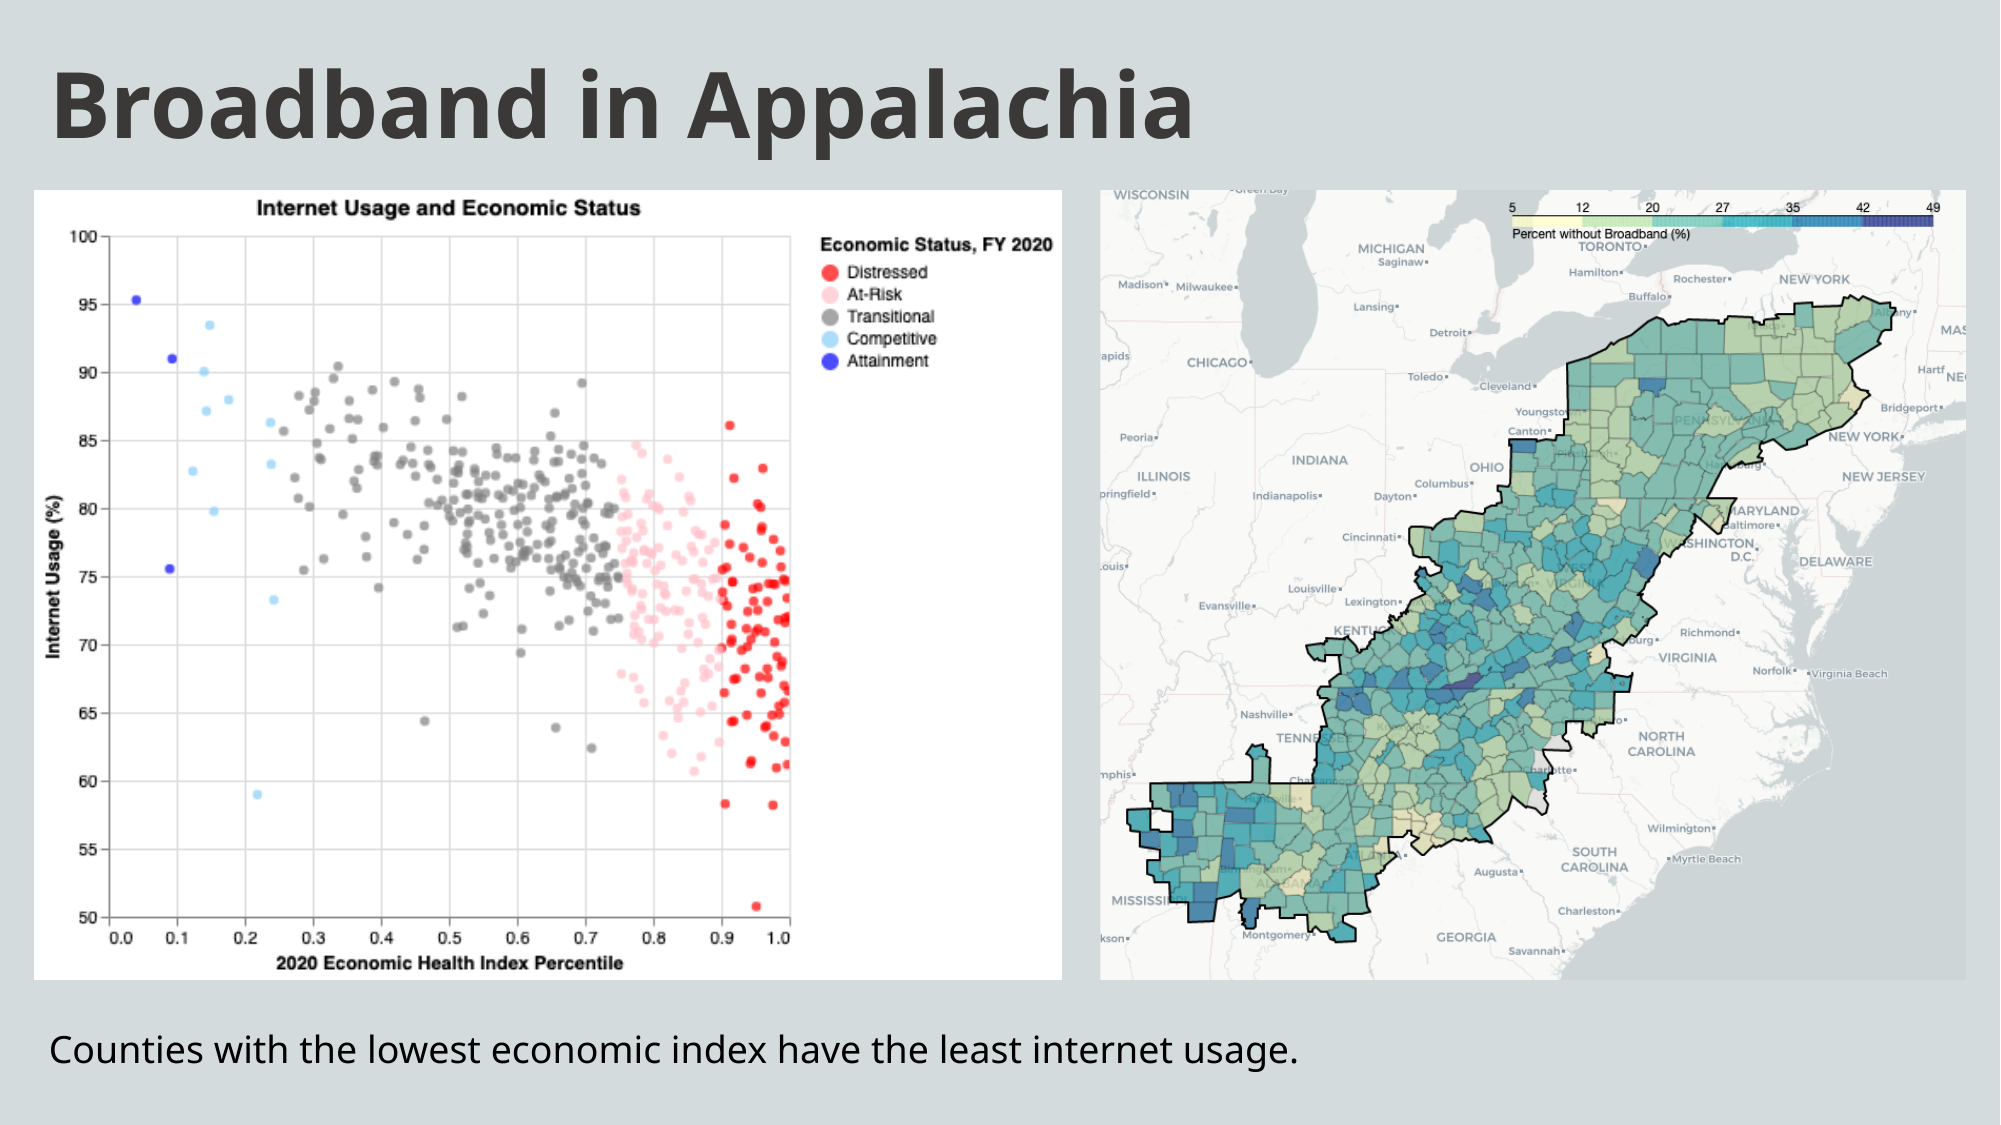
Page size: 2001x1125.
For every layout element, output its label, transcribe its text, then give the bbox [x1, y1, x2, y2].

text_box Counties with the lowest economic index have the least internet usage. [34, 1018, 1908, 1079]
text_box Broadband in Appalachia [34, 0, 1939, 218]
picture [34, 190, 1062, 980]
picture [1100, 190, 1966, 980]
